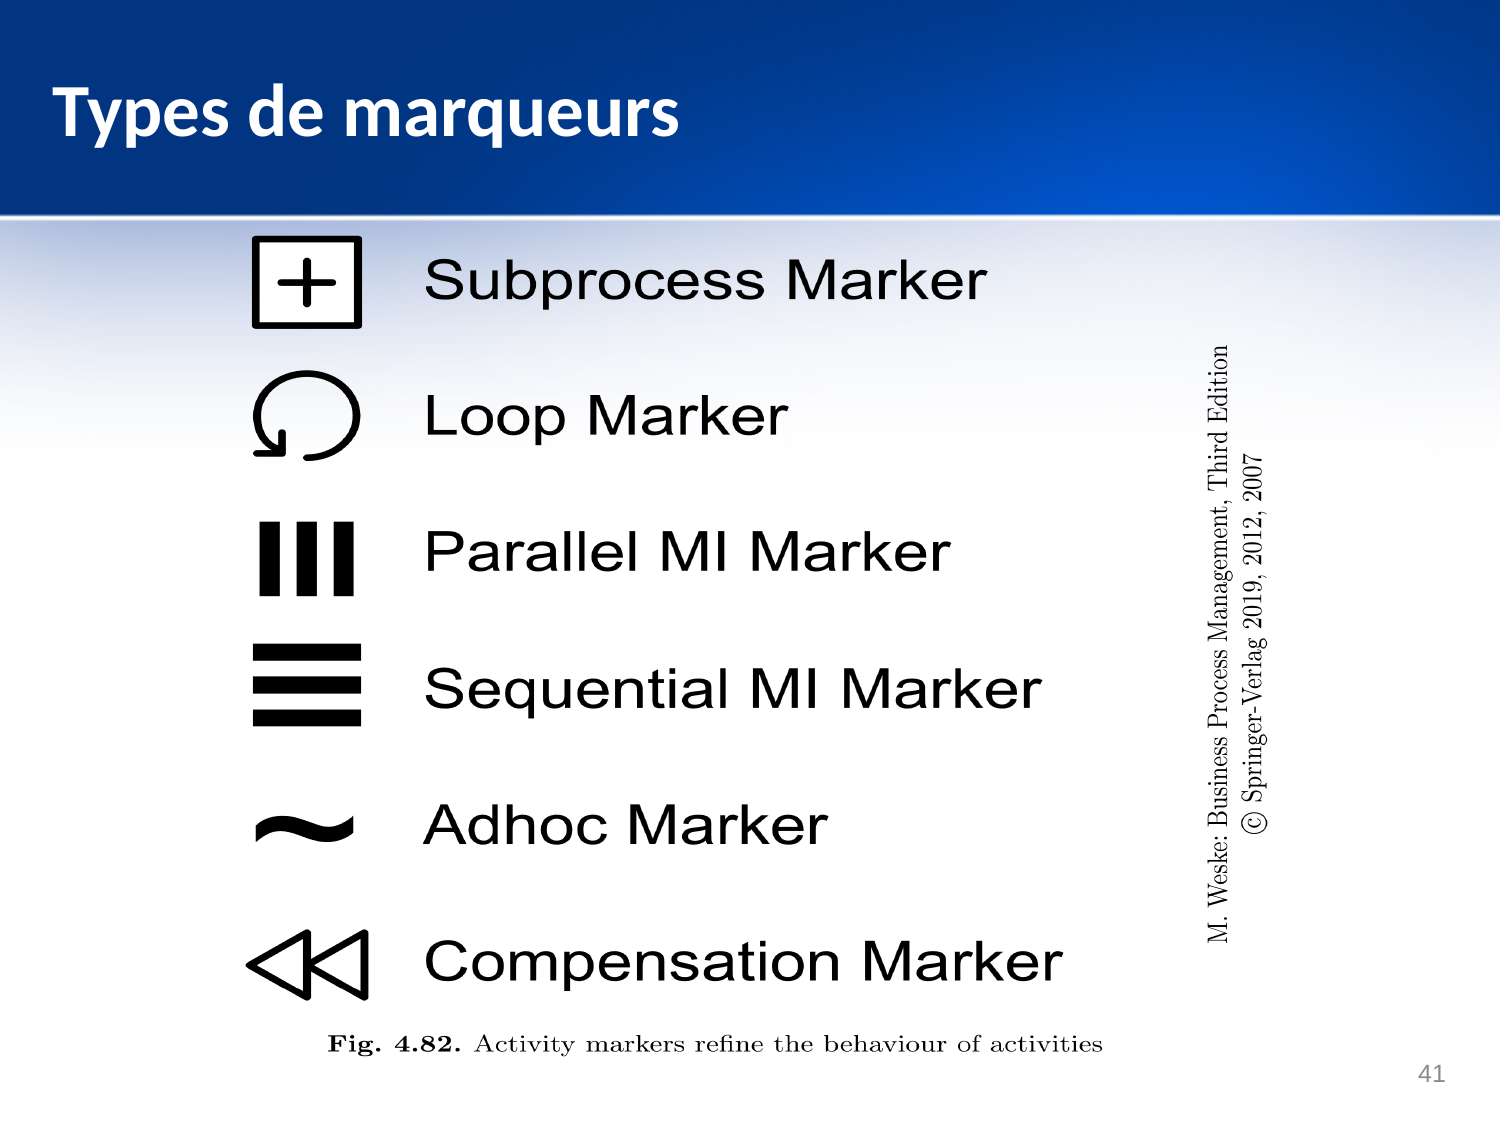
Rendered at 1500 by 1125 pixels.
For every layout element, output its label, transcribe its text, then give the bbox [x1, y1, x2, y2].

slide_number 41 [1111, 1042, 1462, 1103]
picture [0, 0, 1500, 1125]
title Types de marqueurs [37, 12, 1225, 200]
